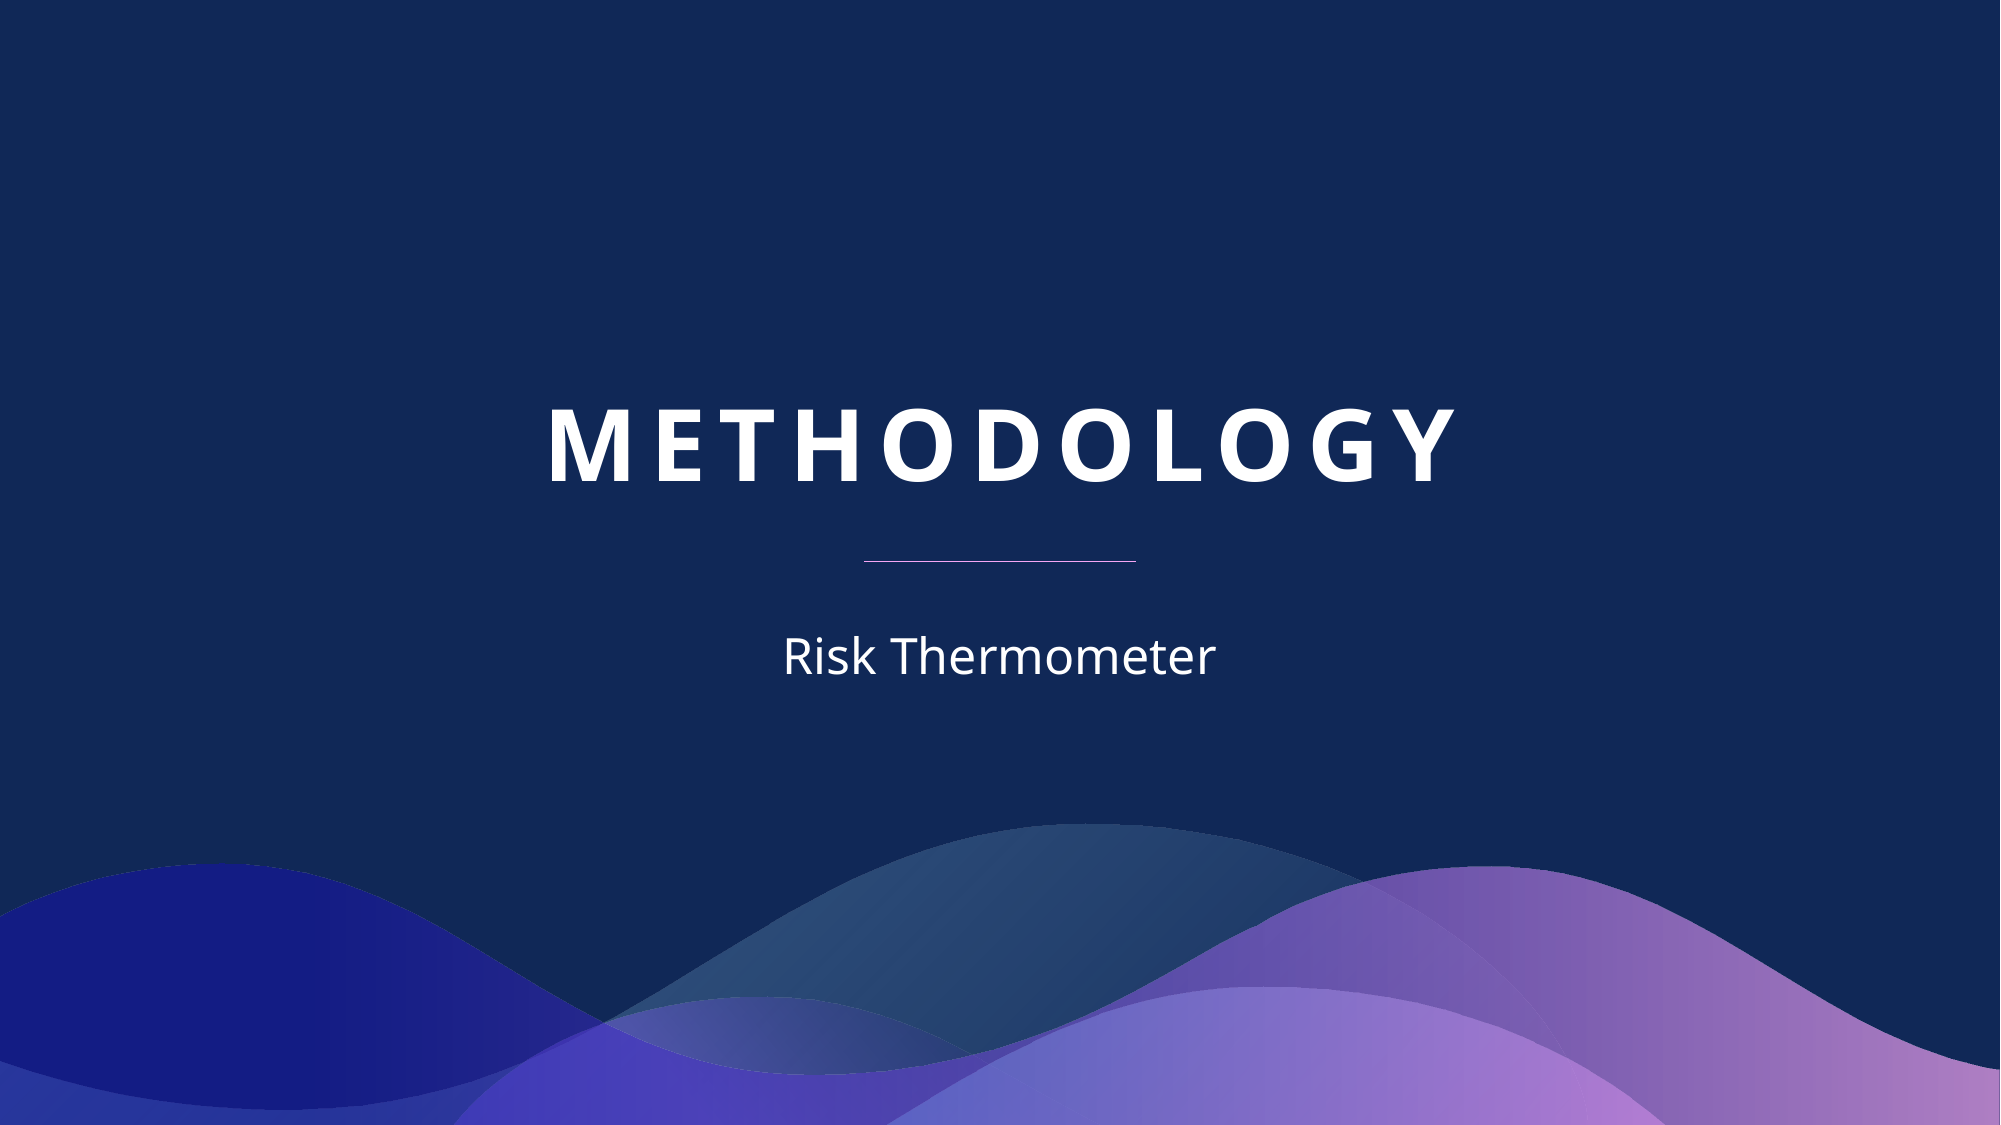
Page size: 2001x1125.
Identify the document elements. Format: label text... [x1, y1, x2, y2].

title Methodology [249, 333, 1750, 509]
subtitle Risk Thermometer [420, 623, 1580, 749]
